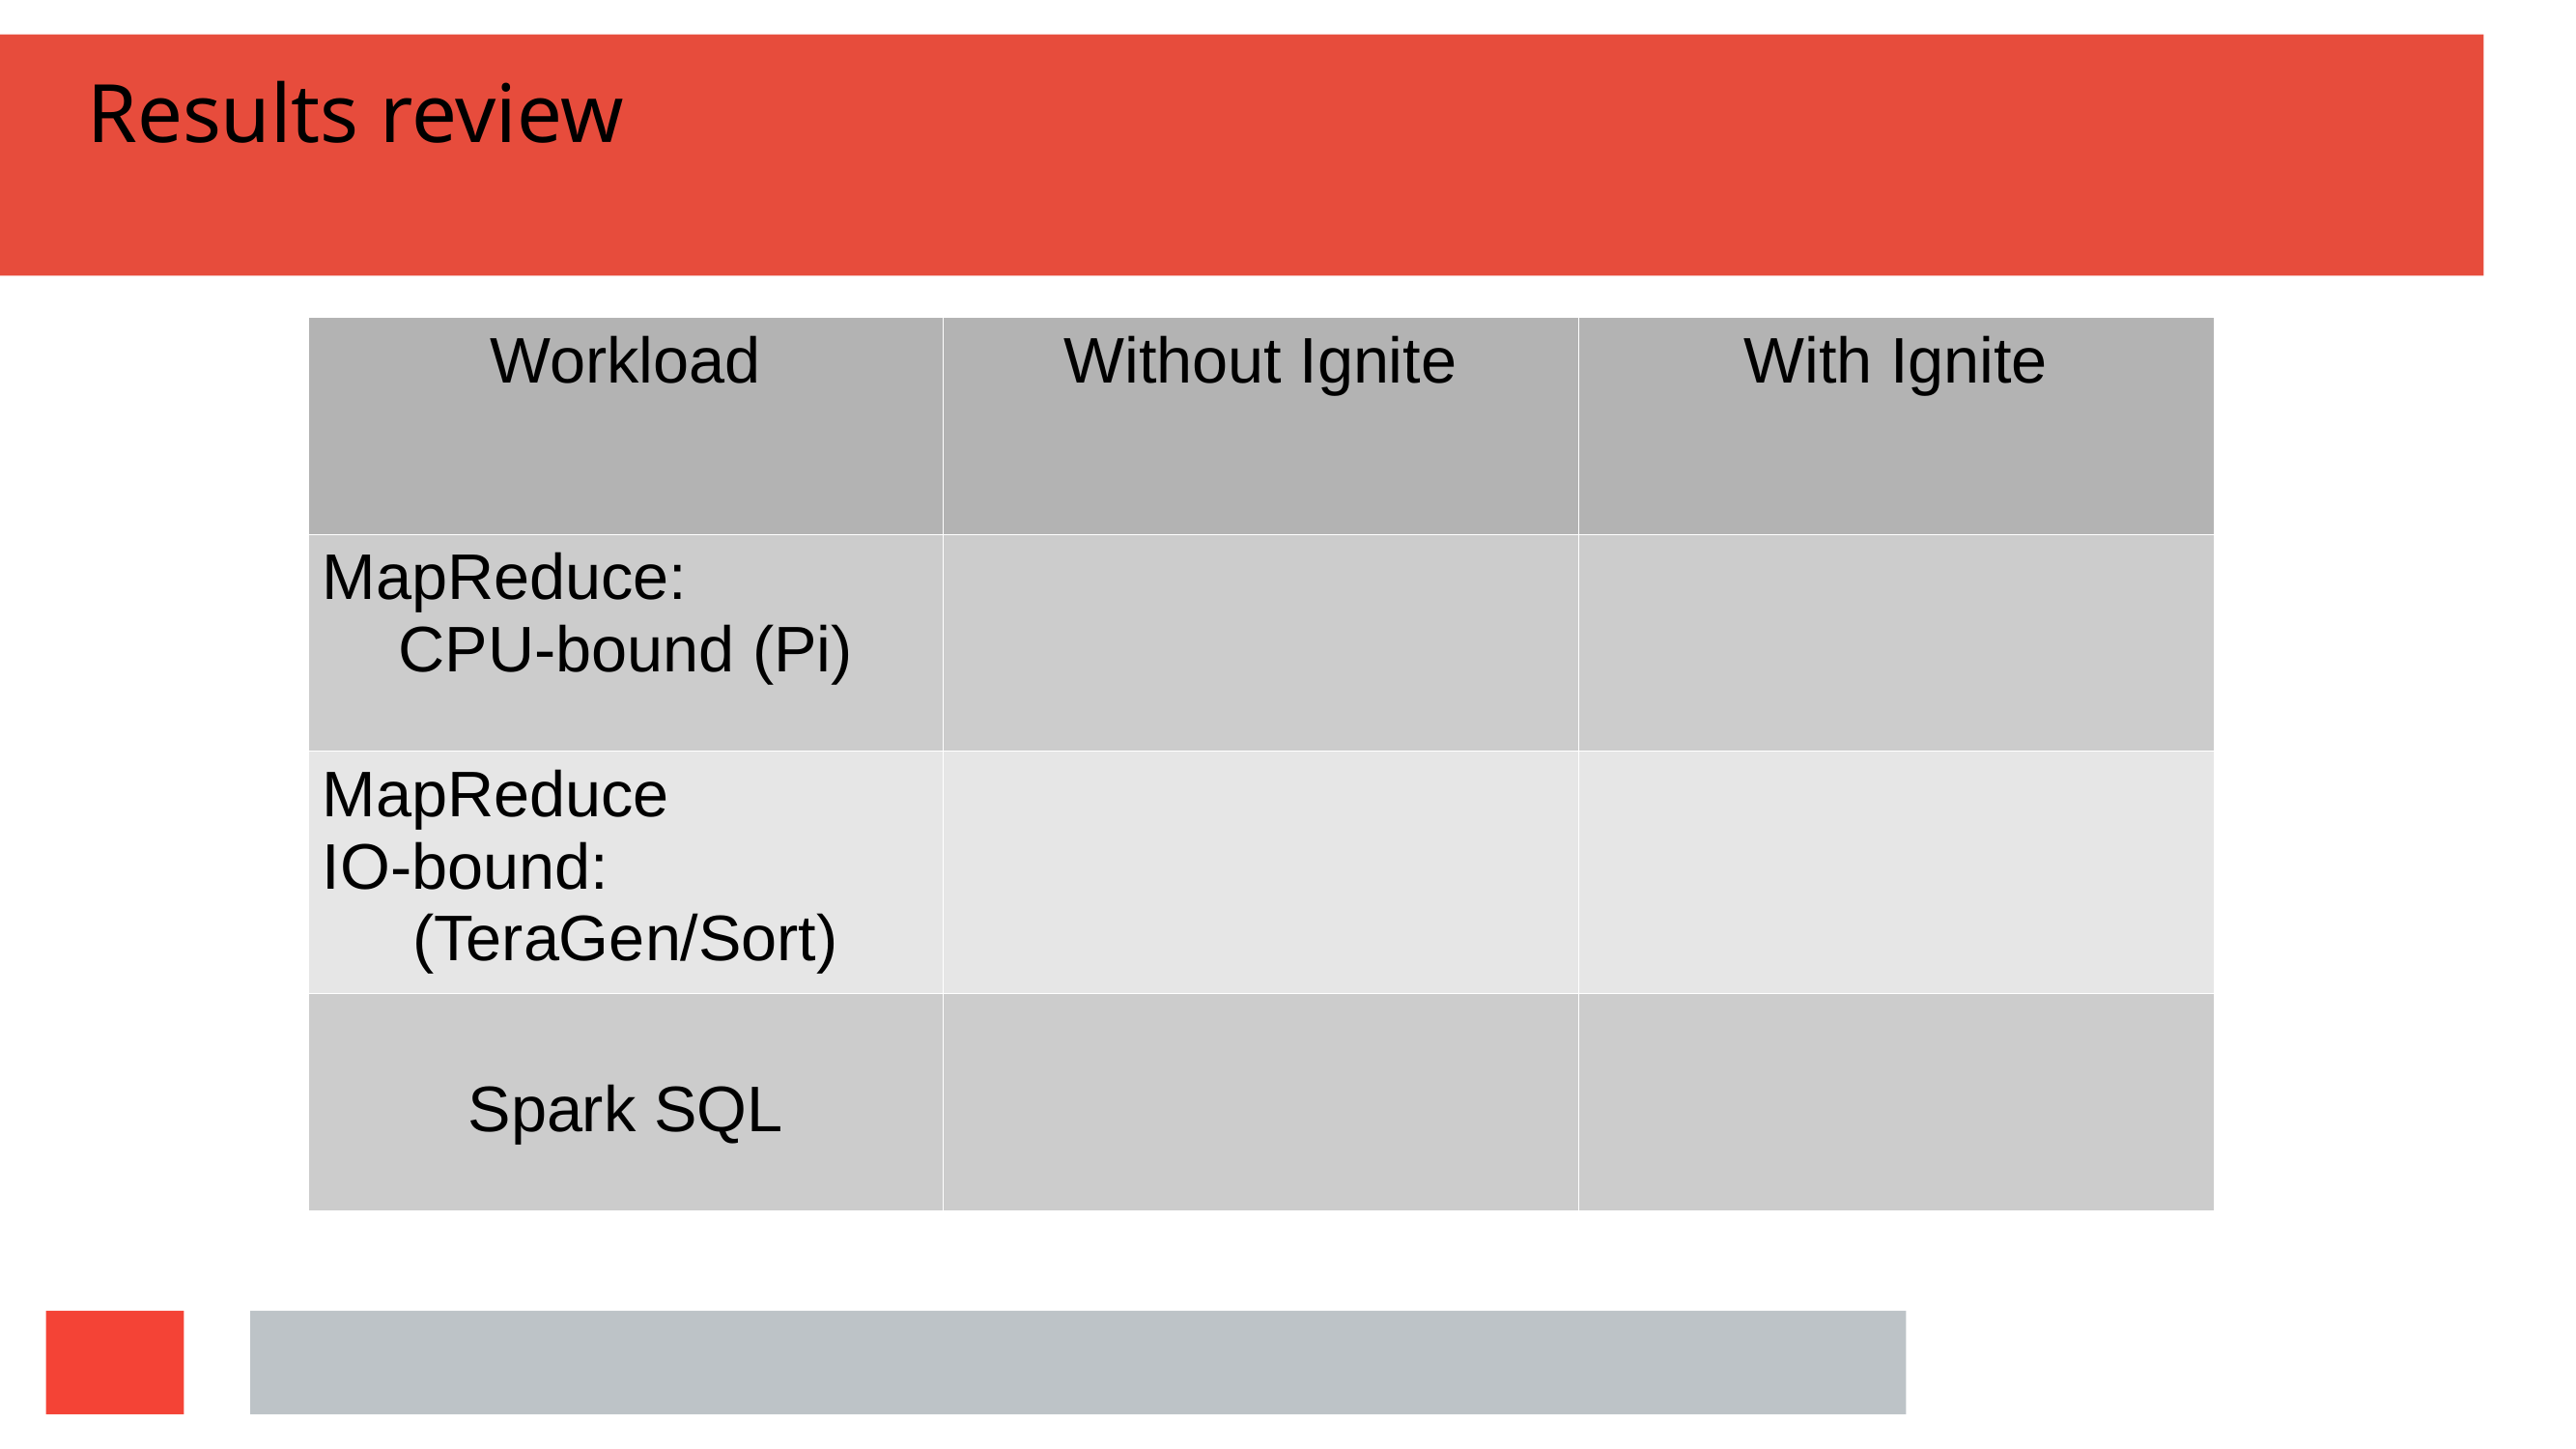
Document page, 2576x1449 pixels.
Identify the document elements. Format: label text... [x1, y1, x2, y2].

table_header Workload [309, 318, 943, 534]
table_cell [1579, 752, 2214, 993]
table_cell [1579, 994, 2214, 1210]
table_cell MapReduce: CPU-bound (Pi) [309, 535, 943, 751]
table_cell [1579, 535, 2214, 751]
table_header With Ignite [1579, 318, 2214, 534]
table_cell [944, 752, 1578, 993]
table_cell MapReduce IO-bound: (TeraGen/Sort) [309, 752, 943, 993]
table_cell [944, 535, 1578, 751]
table_cell Spark SQL [309, 994, 943, 1210]
text_box Results review [72, 54, 1860, 226]
table_header Without Ignite [944, 318, 1578, 534]
table_cell [944, 994, 1578, 1210]
